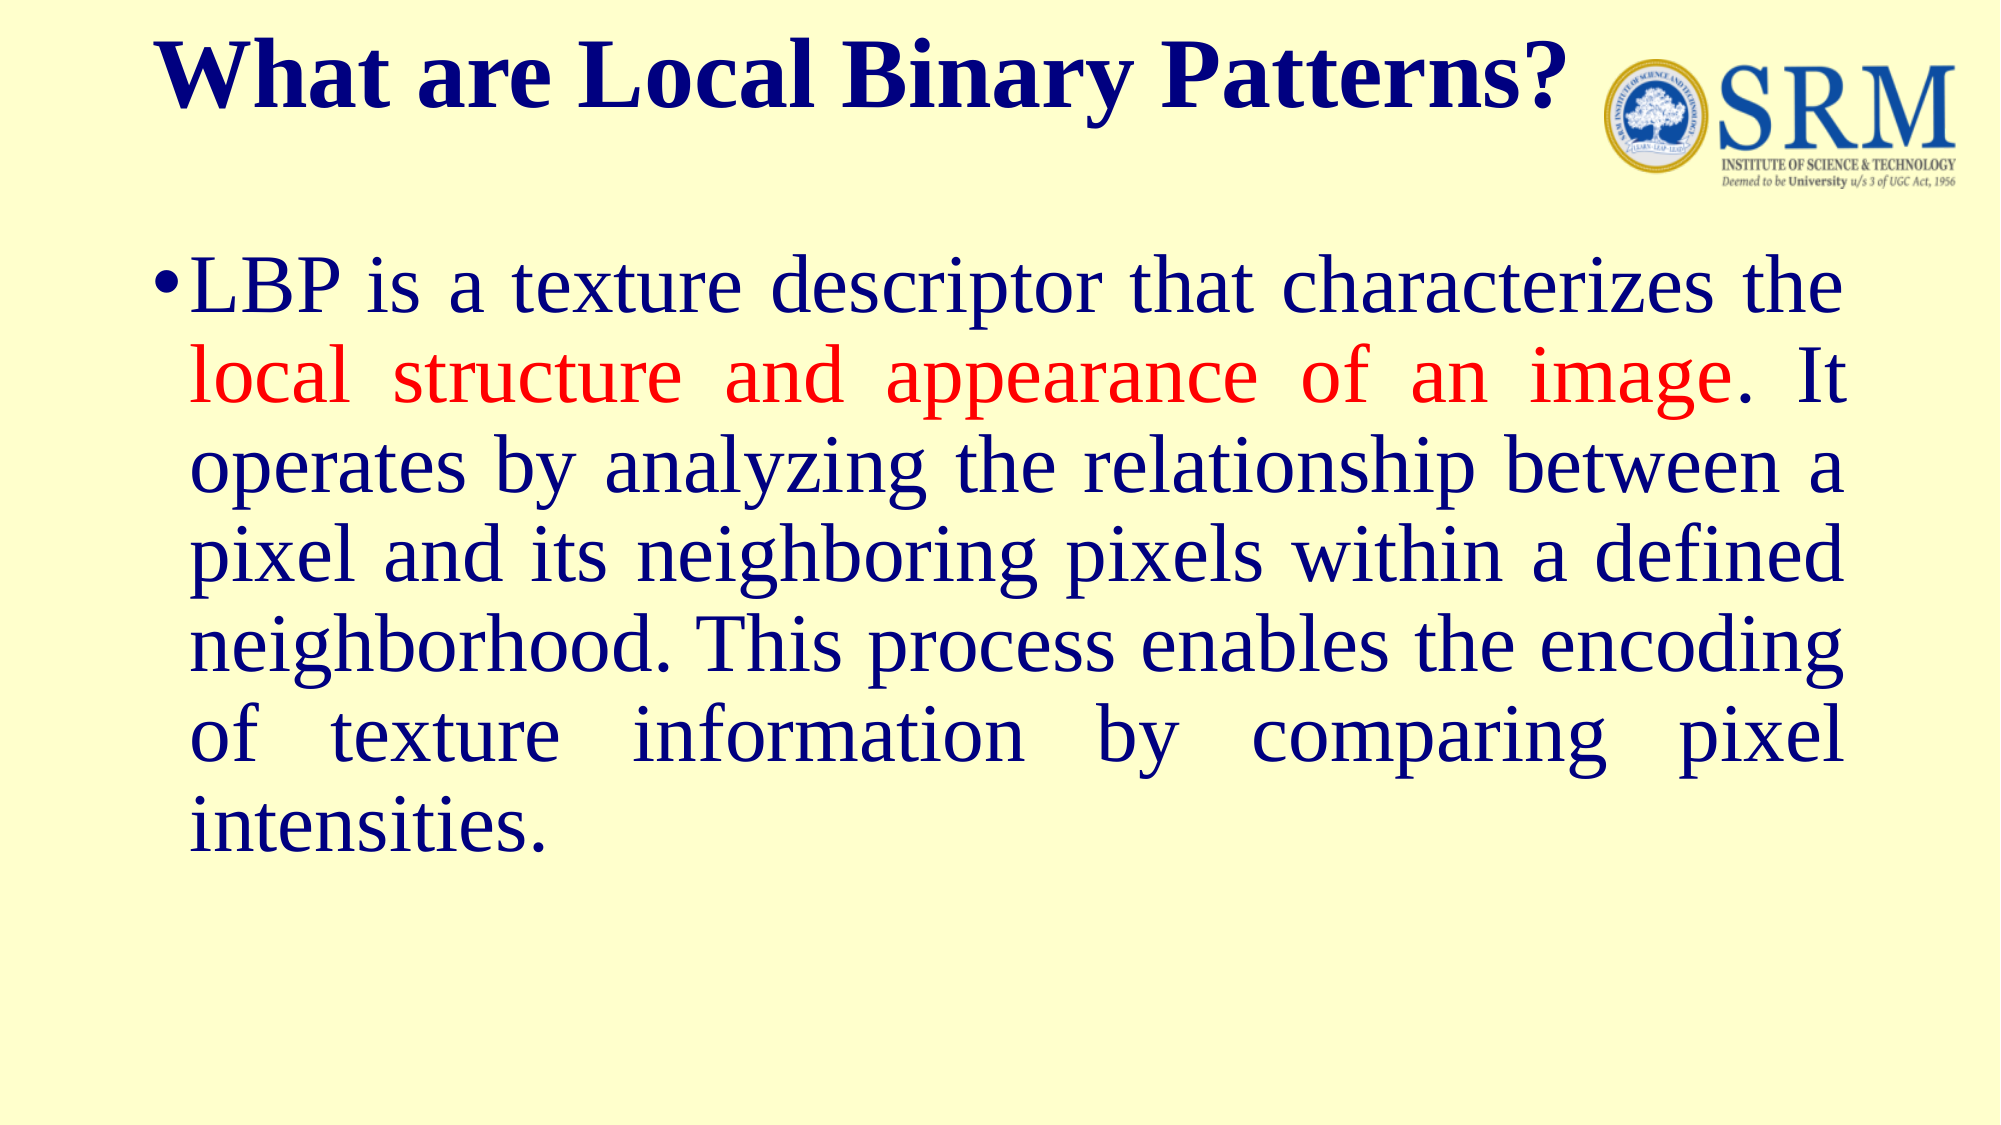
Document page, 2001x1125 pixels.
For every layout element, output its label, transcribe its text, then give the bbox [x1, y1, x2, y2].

picture [1604, 59, 1956, 189]
list LBP is a texture descriptor that characterizes the local structure and appearance of an image. It operates by analyzing the relationship between a pixel and its neighboring pixels within a defined neighborhood. This process enables the encoding of texture information by comparing pixel intensities. [137, 232, 1863, 1016]
title What are Local Binary Patterns? [137, 59, 1594, 211]
